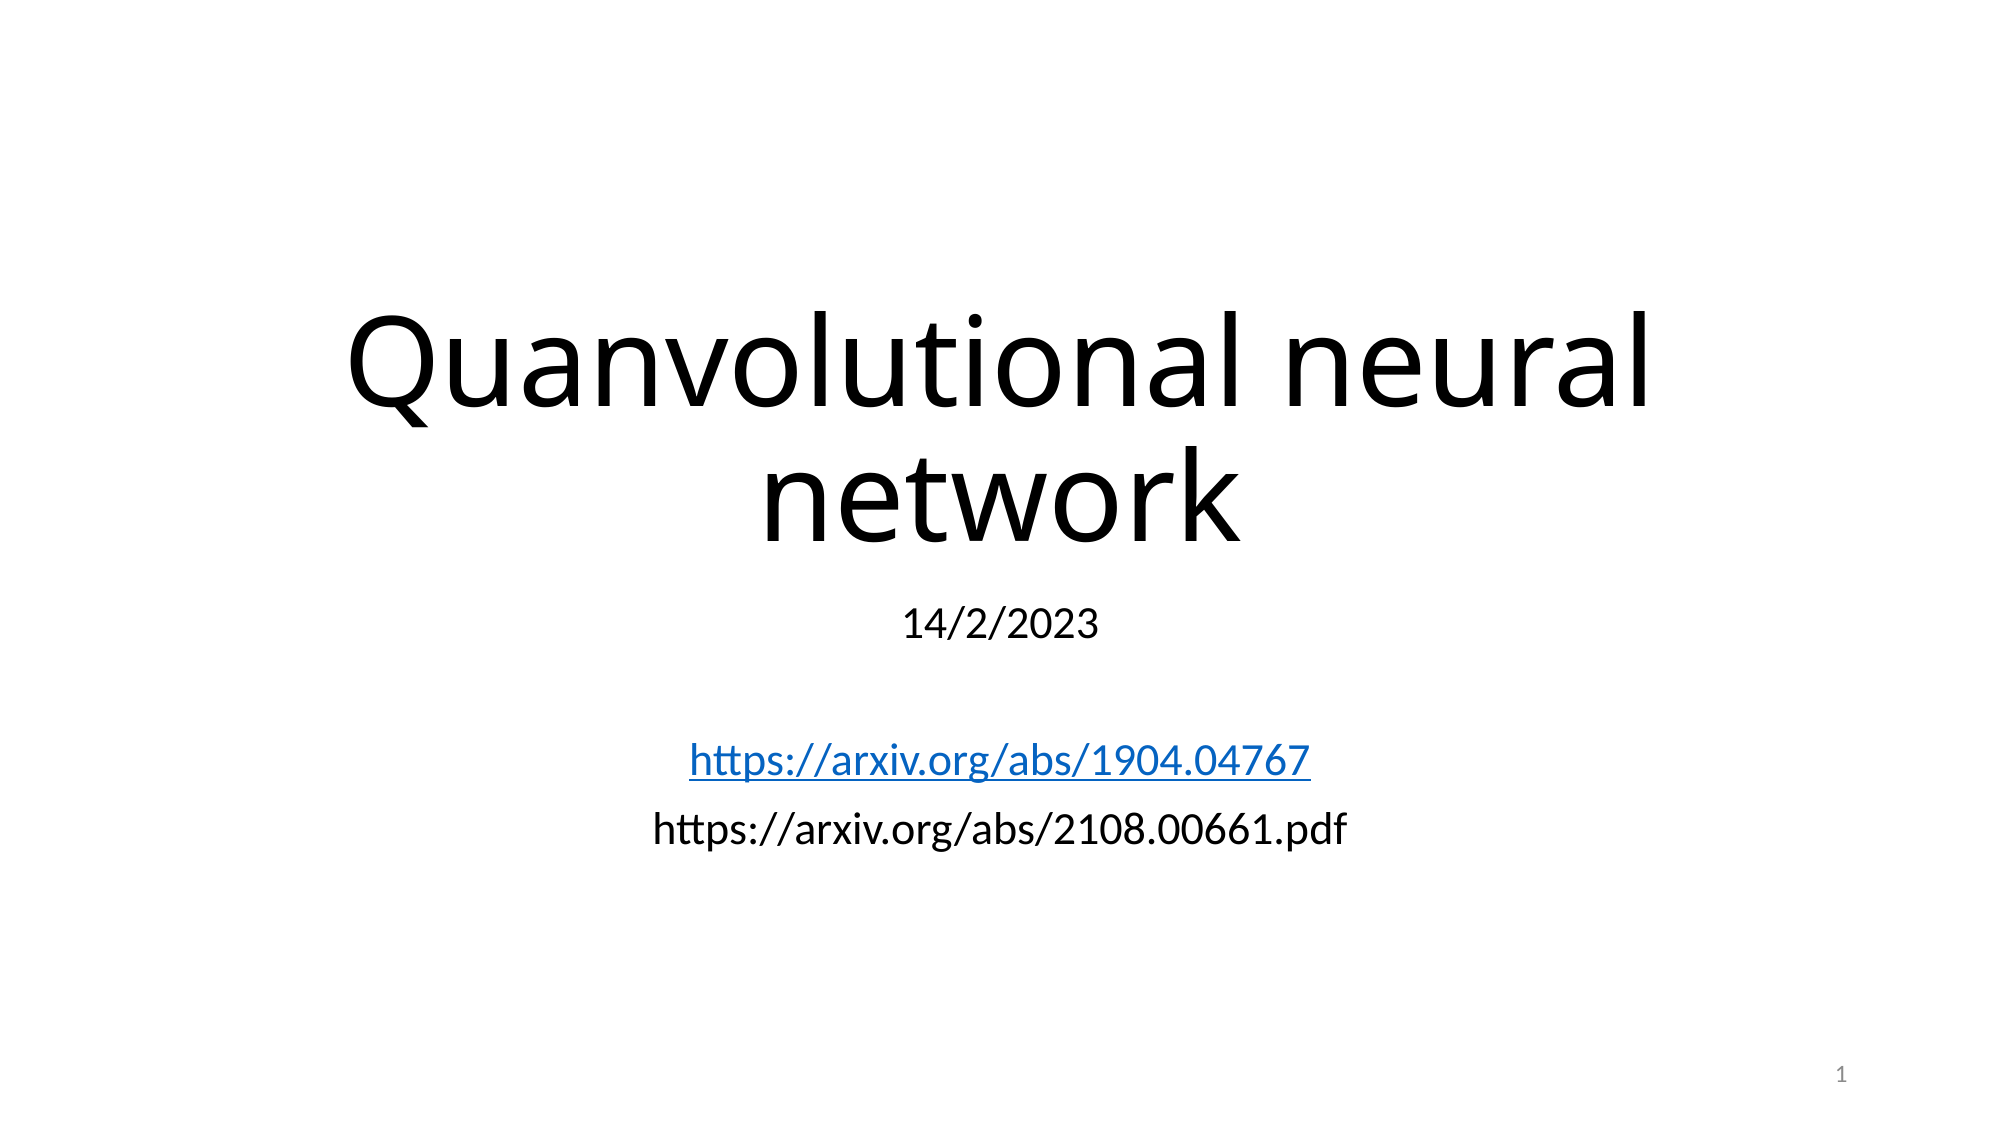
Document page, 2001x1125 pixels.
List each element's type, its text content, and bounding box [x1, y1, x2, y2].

slide_number 1 [1412, 1042, 1863, 1103]
subtitle 14/2/2023 https://arxiv.org/abs/1904.04767 https://arxiv.org/abs/2108.00661.pdf [249, 590, 1750, 863]
title Quanvolutional neural network [249, 184, 1750, 576]
